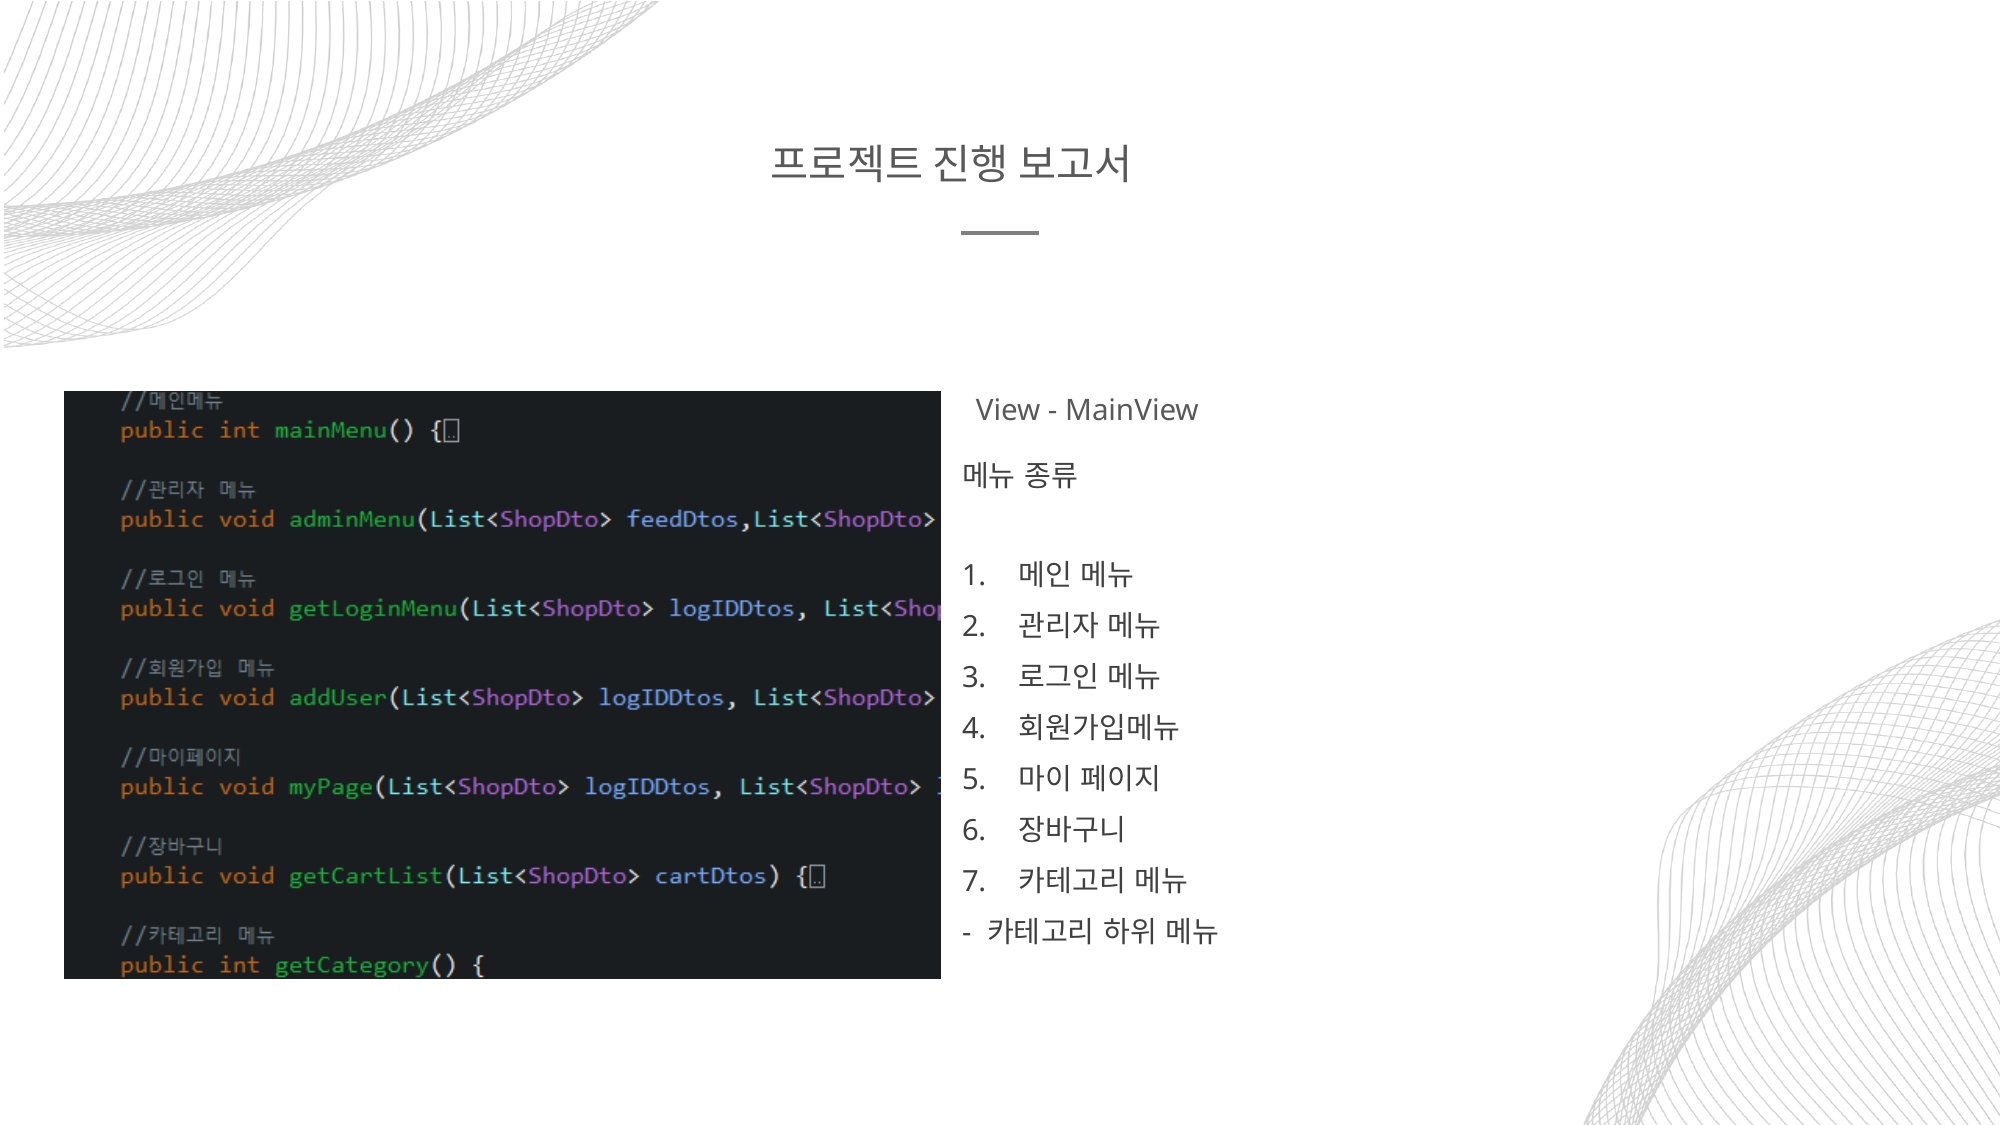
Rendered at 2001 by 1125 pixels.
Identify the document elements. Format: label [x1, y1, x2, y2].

text_box [63, 124, 2000, 1016]
